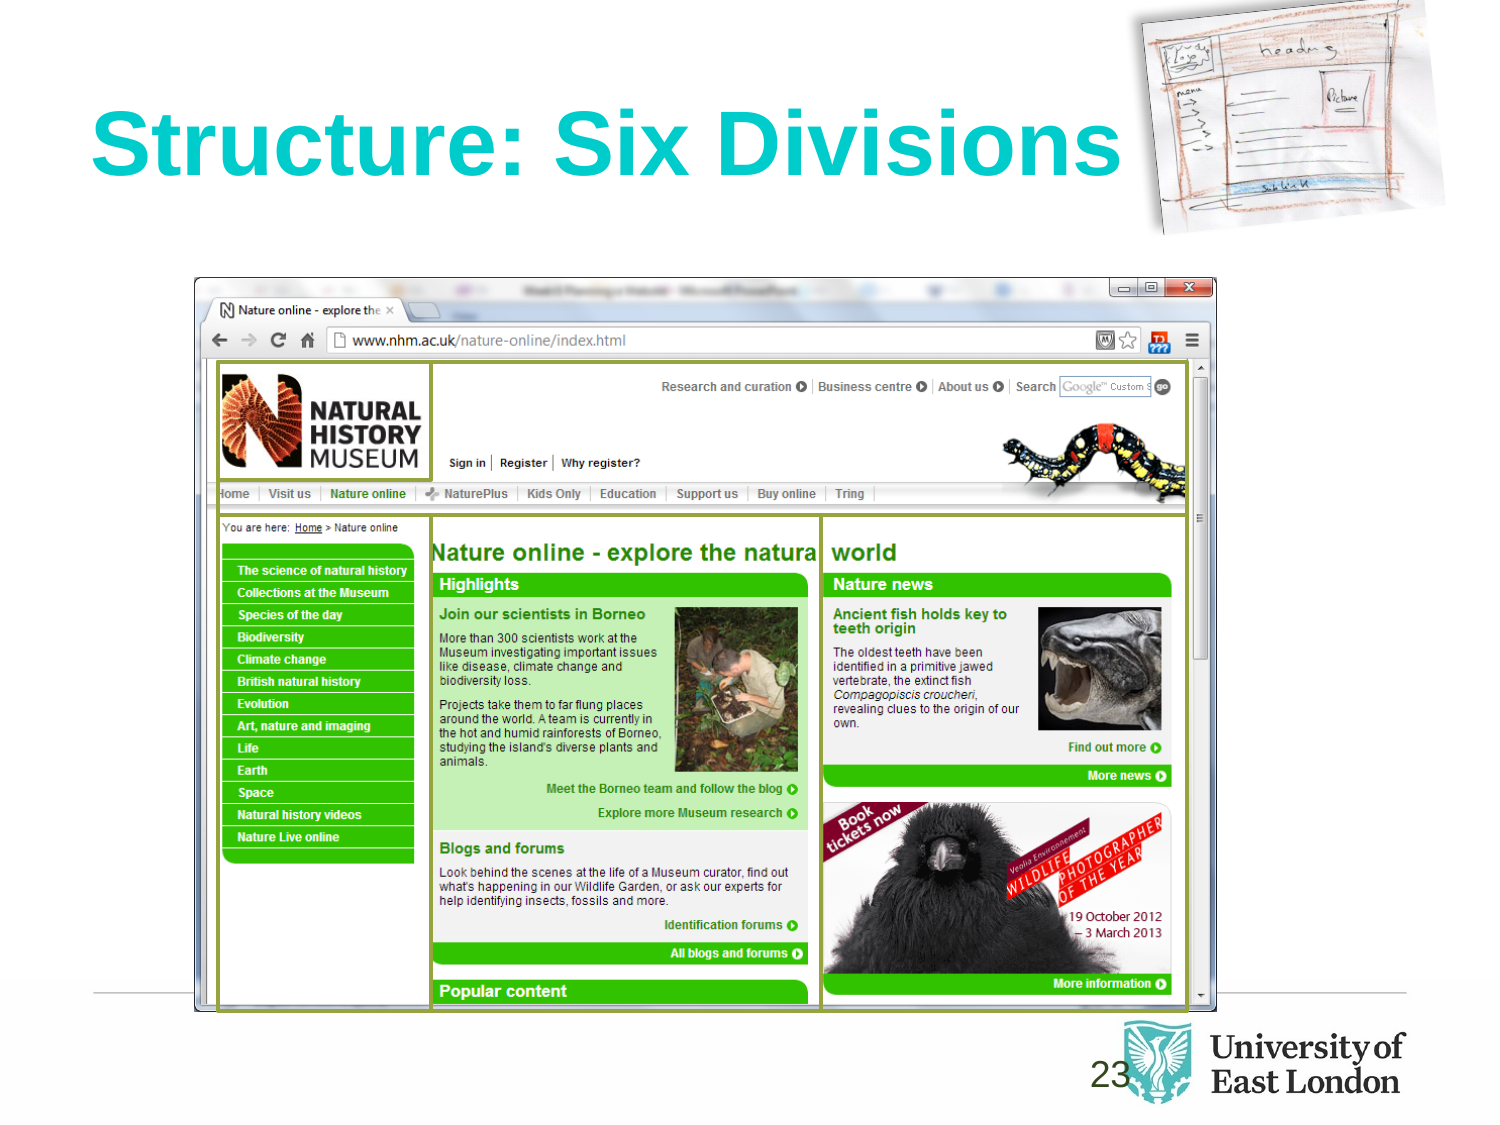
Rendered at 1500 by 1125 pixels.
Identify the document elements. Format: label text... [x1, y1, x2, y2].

title Structure: Six Divisions [1194, 227, 1425, 233]
picture [1142, 0, 1445, 234]
title Structure: Six Divisions [75, 45, 1155, 233]
picture [0, 276, 1500, 1125]
text_box 23 [1074, 1042, 1425, 1103]
